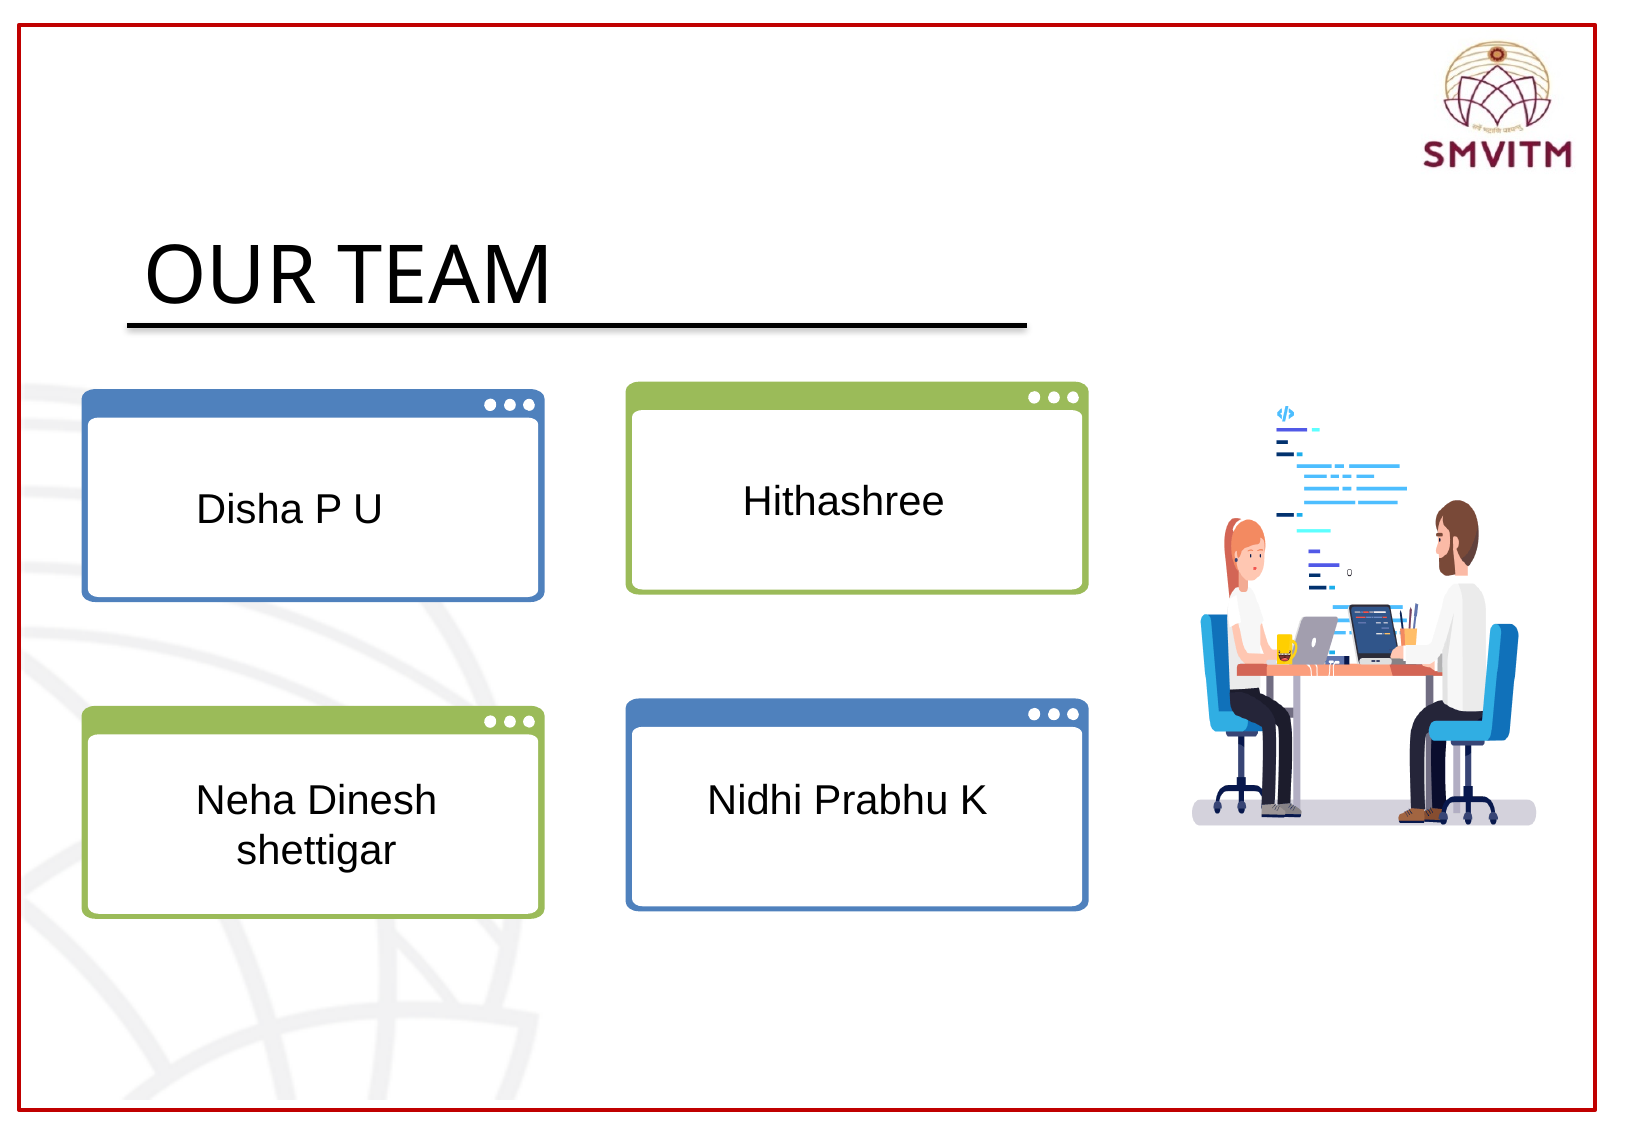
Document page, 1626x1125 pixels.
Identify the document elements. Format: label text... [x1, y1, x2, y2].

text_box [625, 698, 1089, 912]
text_box OUR TEAM [126, 206, 1498, 290]
picture [21, 28, 1593, 1100]
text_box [81, 388, 545, 603]
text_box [625, 381, 1089, 595]
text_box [81, 705, 545, 920]
